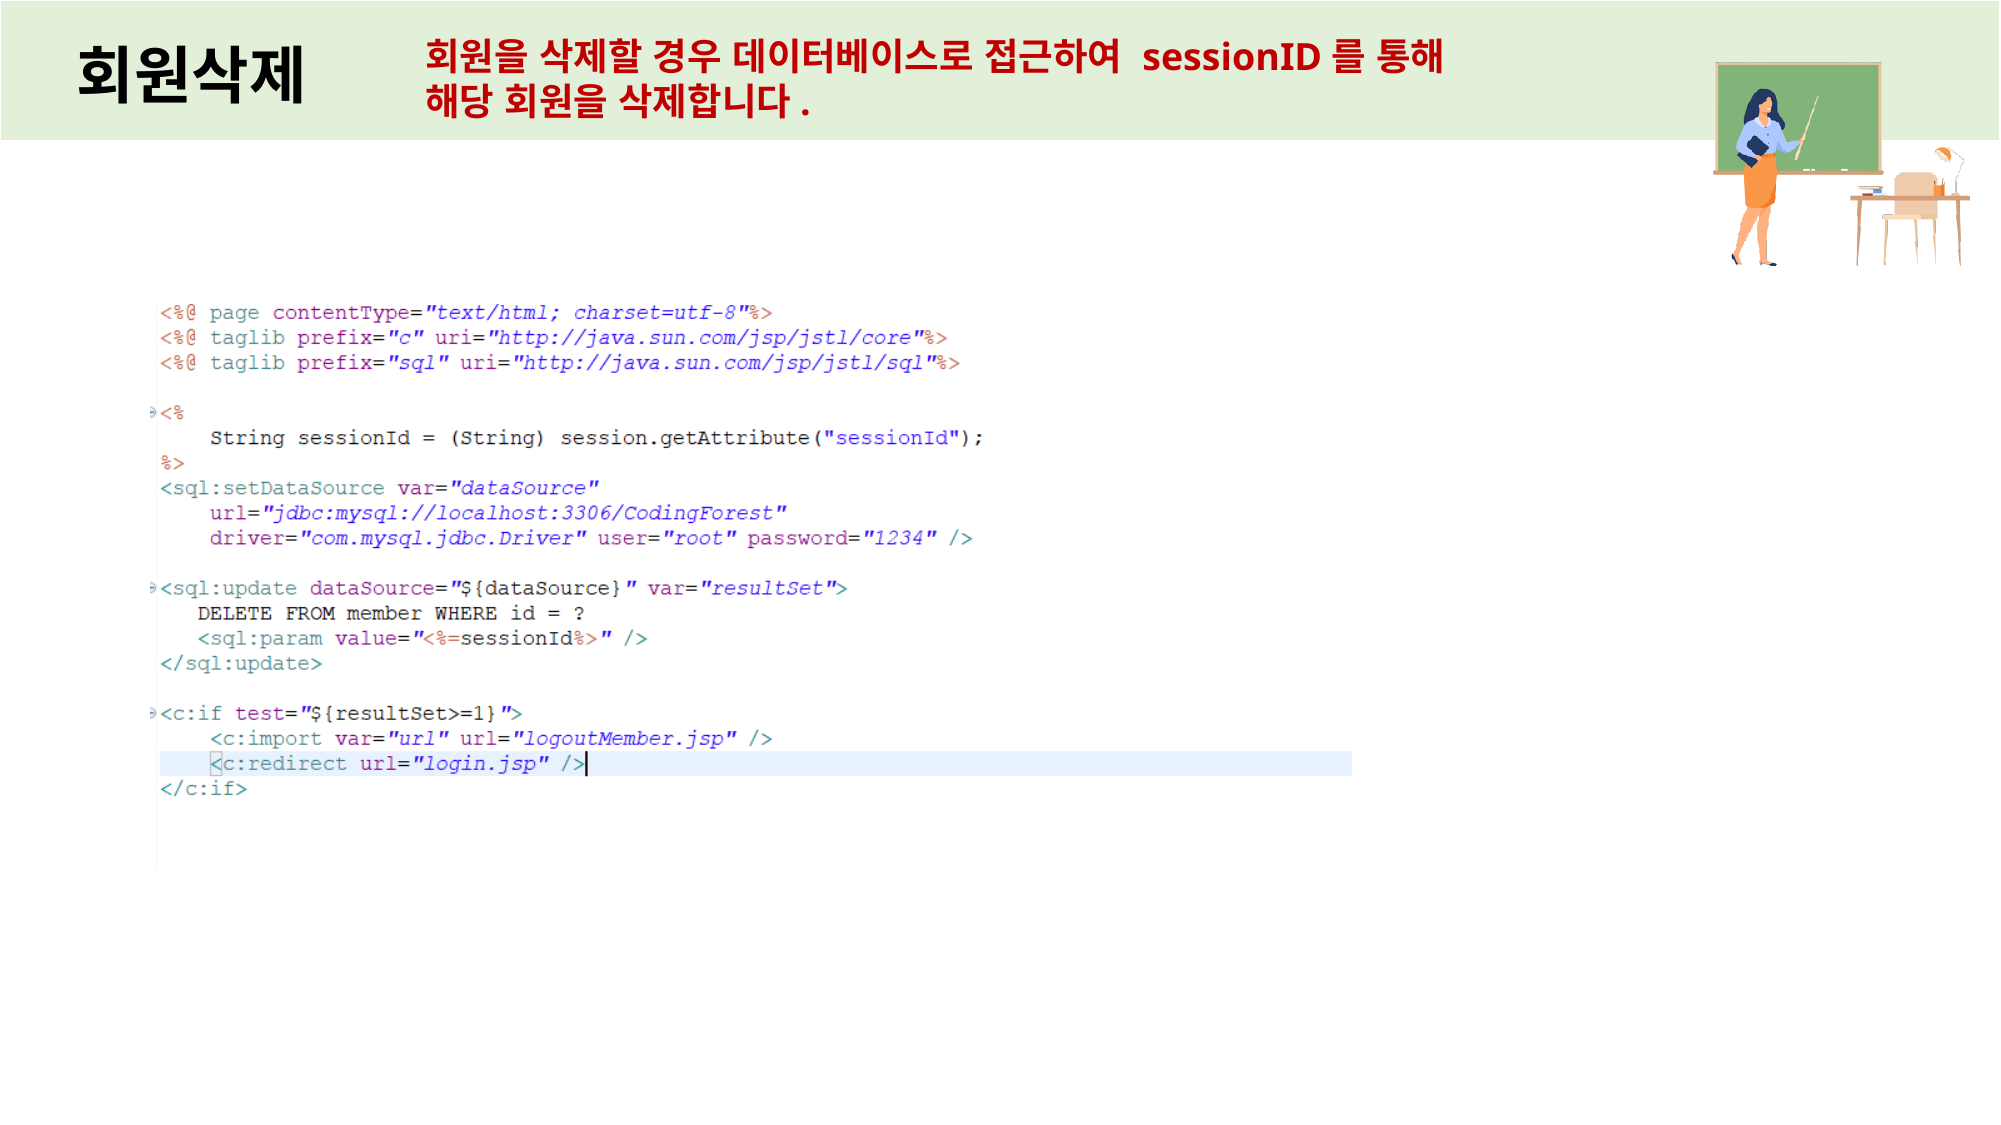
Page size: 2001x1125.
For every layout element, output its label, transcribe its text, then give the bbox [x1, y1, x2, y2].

picture [150, 304, 1352, 869]
picture [1599, 8, 2001, 292]
text_box 회원을 삭제할 경우 데이터베이스로 접근하여 sessionID를 통해 해당 회원을 삭제합니다. [410, 25, 1600, 131]
text_box 회원삭제 [62, 29, 410, 119]
